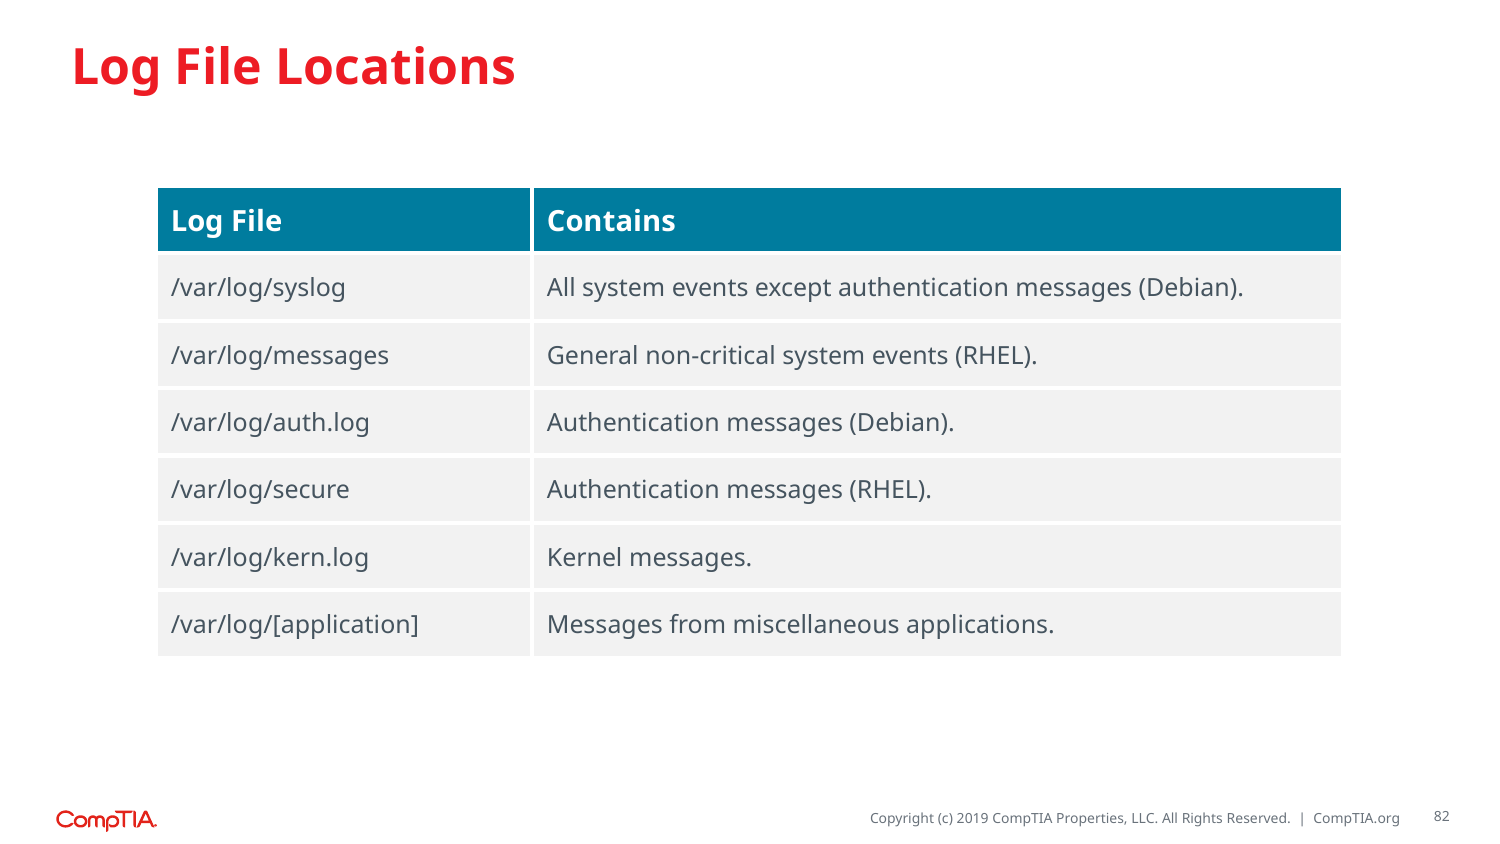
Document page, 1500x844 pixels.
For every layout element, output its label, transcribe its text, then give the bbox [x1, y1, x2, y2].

slide_number 82 [1407, 800, 1450, 835]
table_cell /var/log/secure [158, 458, 530, 521]
table_cell /var/log/[application] [158, 592, 530, 656]
table_header Log File [158, 188, 530, 251]
table_cell /var/log/messages [158, 323, 530, 386]
table_header Contains [534, 188, 1341, 251]
table_cell All system events except authentication messages (Debian). [534, 255, 1341, 319]
table_cell /var/log/syslog [158, 255, 530, 319]
table_cell /var/log/auth.log [158, 390, 530, 453]
table_cell General non-critical system events (RHEL). [534, 323, 1341, 386]
table_cell Authentication messages (RHEL). [534, 458, 1341, 521]
table_cell /var/log/kern.log [158, 525, 530, 588]
table_cell Messages from miscellaneous applications. [534, 592, 1341, 656]
title Log File Locations [56, 12, 1444, 117]
table_cell Authentication messages (Debian). [534, 390, 1341, 453]
table_cell Kernel messages. [534, 525, 1341, 588]
